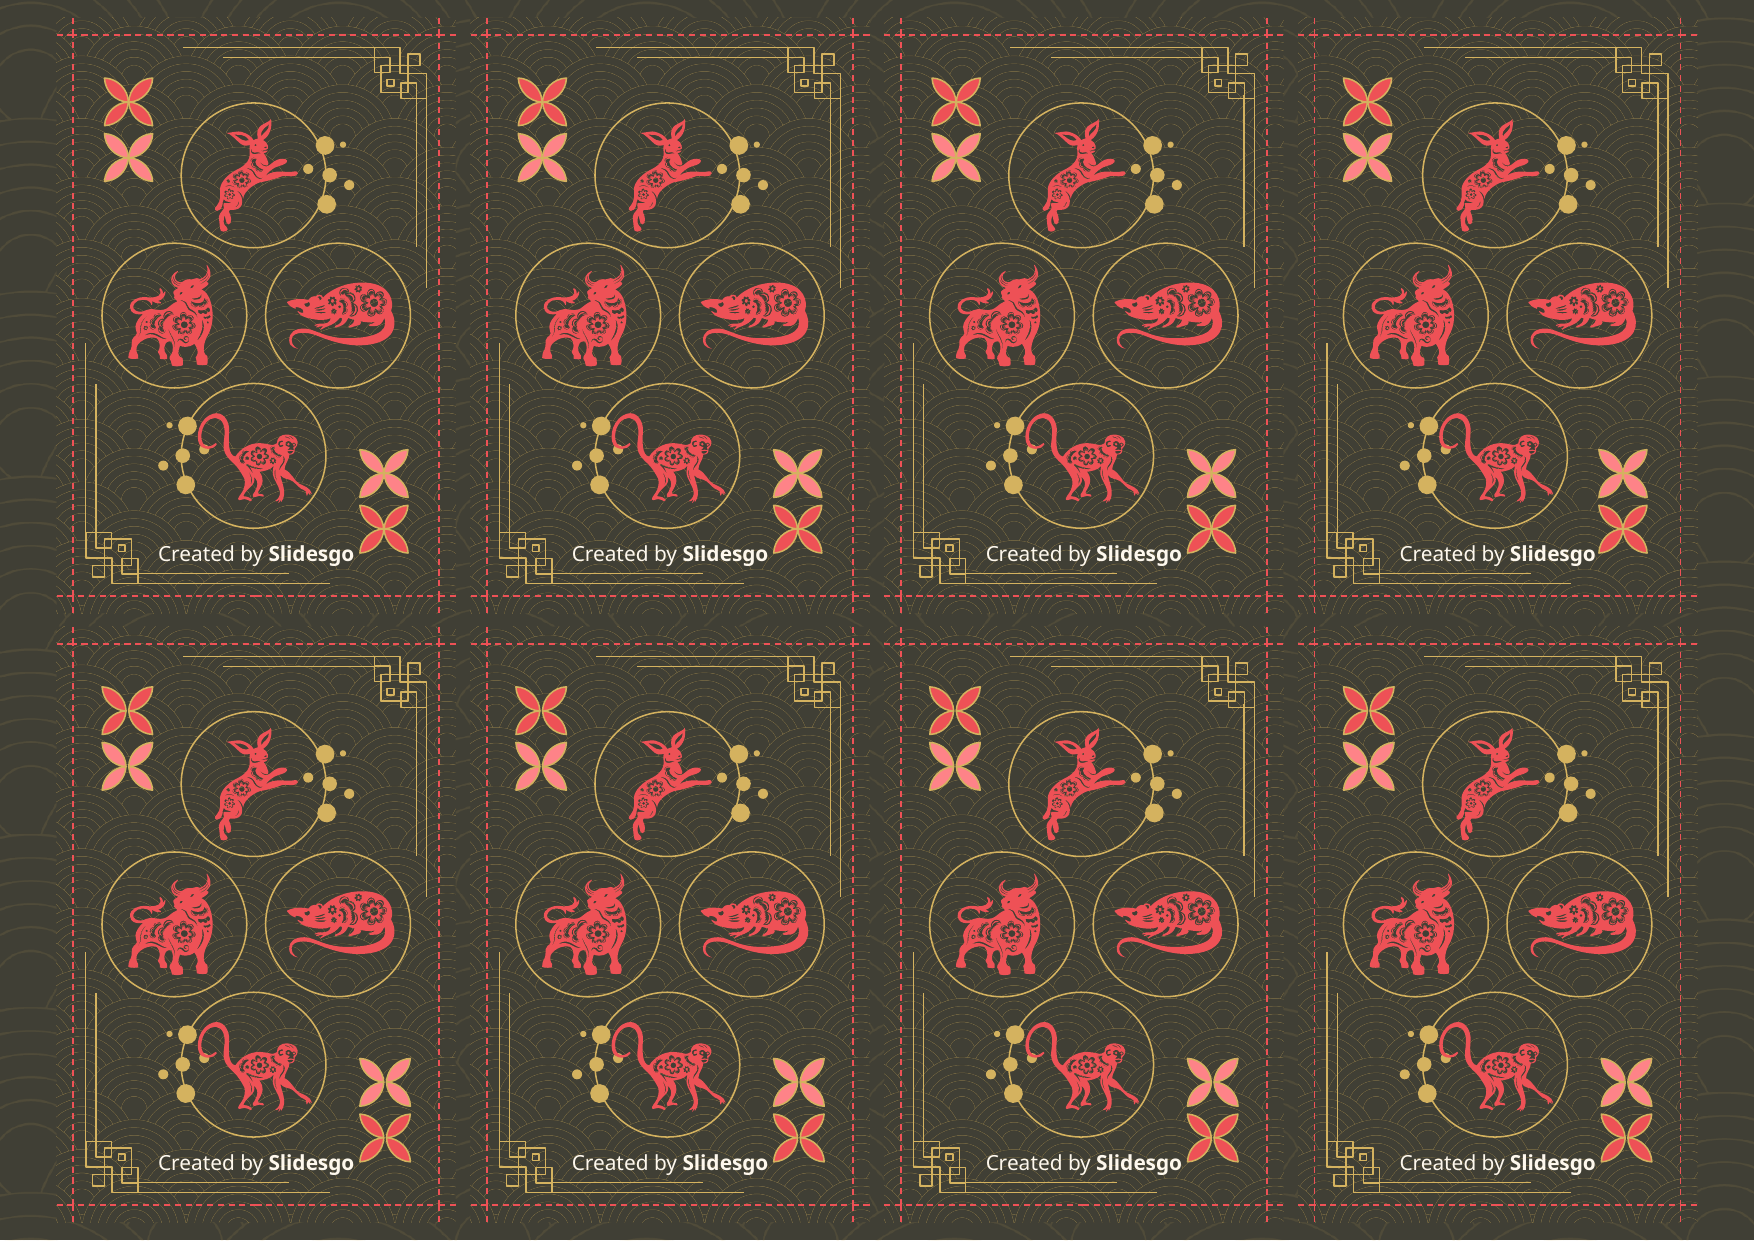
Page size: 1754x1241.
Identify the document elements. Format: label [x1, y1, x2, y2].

text_box [983, 1027, 1038, 1102]
text_box [302, 747, 357, 821]
text_box [155, 419, 211, 493]
text_box [499, 342, 744, 584]
text_box [470, 626, 870, 1223]
text_box [359, 449, 409, 554]
text_box [1326, 342, 1572, 584]
text_box [884, 17, 1284, 614]
text_box [56, 17, 456, 614]
text_box [773, 1058, 825, 1163]
text_box [517, 77, 567, 182]
text_box [1343, 77, 1392, 182]
text_box [773, 449, 823, 554]
text_box [913, 951, 1158, 1193]
text_box [182, 47, 427, 289]
text_box [596, 47, 841, 289]
text_box [1010, 656, 1255, 898]
text_box [569, 419, 624, 493]
text_box [515, 686, 567, 791]
text_box [884, 626, 1284, 1223]
text_box [470, 17, 870, 614]
text_box [56, 626, 456, 1223]
text_box [104, 77, 153, 182]
text_box [499, 951, 744, 1193]
text_box [983, 419, 1038, 493]
text_box [1397, 1027, 1452, 1102]
text_box [1601, 1058, 1653, 1163]
text_box [929, 686, 981, 791]
text_box [1326, 951, 1572, 1193]
text_box [1297, 17, 1698, 614]
text_box [1423, 656, 1669, 898]
text_box [1297, 626, 1698, 1223]
text_box [1187, 449, 1236, 554]
text_box [1543, 747, 1599, 821]
text_box [1010, 47, 1255, 289]
text_box [359, 1058, 411, 1163]
text_box [913, 342, 1158, 584]
text_box [85, 342, 331, 584]
text_box [716, 747, 771, 821]
text_box [1343, 686, 1395, 791]
text_box [596, 656, 841, 898]
text_box [302, 138, 357, 213]
text_box [1423, 47, 1669, 289]
text_box [931, 77, 981, 182]
text_box [716, 138, 771, 213]
text_box [1543, 138, 1599, 213]
text_box [1129, 747, 1185, 821]
text_box [1397, 419, 1452, 493]
text_box [101, 686, 153, 791]
text_box [155, 1027, 211, 1102]
text_box [1598, 449, 1648, 554]
text_box [182, 656, 427, 898]
text_box [1187, 1058, 1239, 1163]
text_box [569, 1027, 624, 1102]
text_box [1129, 138, 1185, 213]
text_box [85, 951, 331, 1193]
